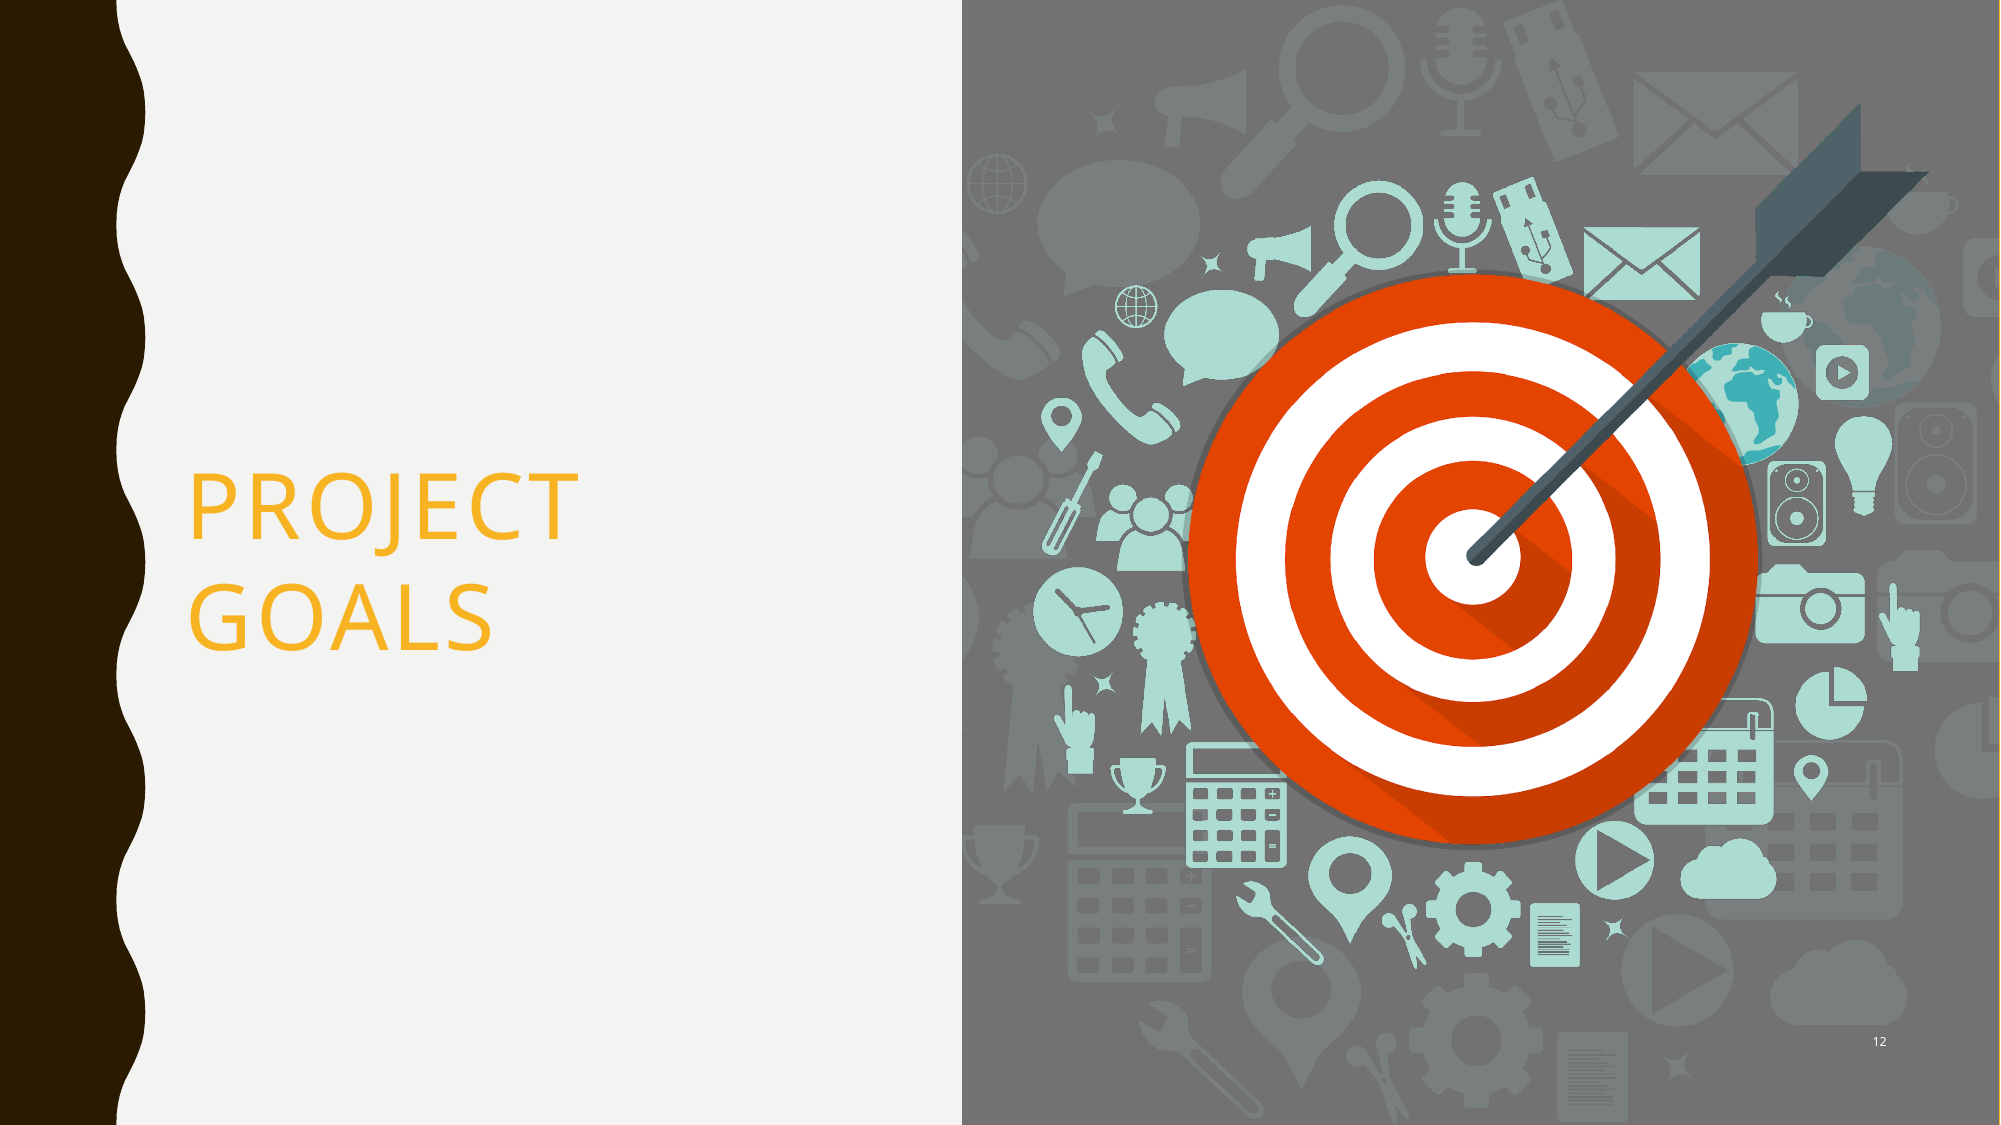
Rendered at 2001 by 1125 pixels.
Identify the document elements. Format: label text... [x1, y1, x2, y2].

picture [961, 0, 2000, 1125]
title Project Goals [185, 448, 820, 544]
